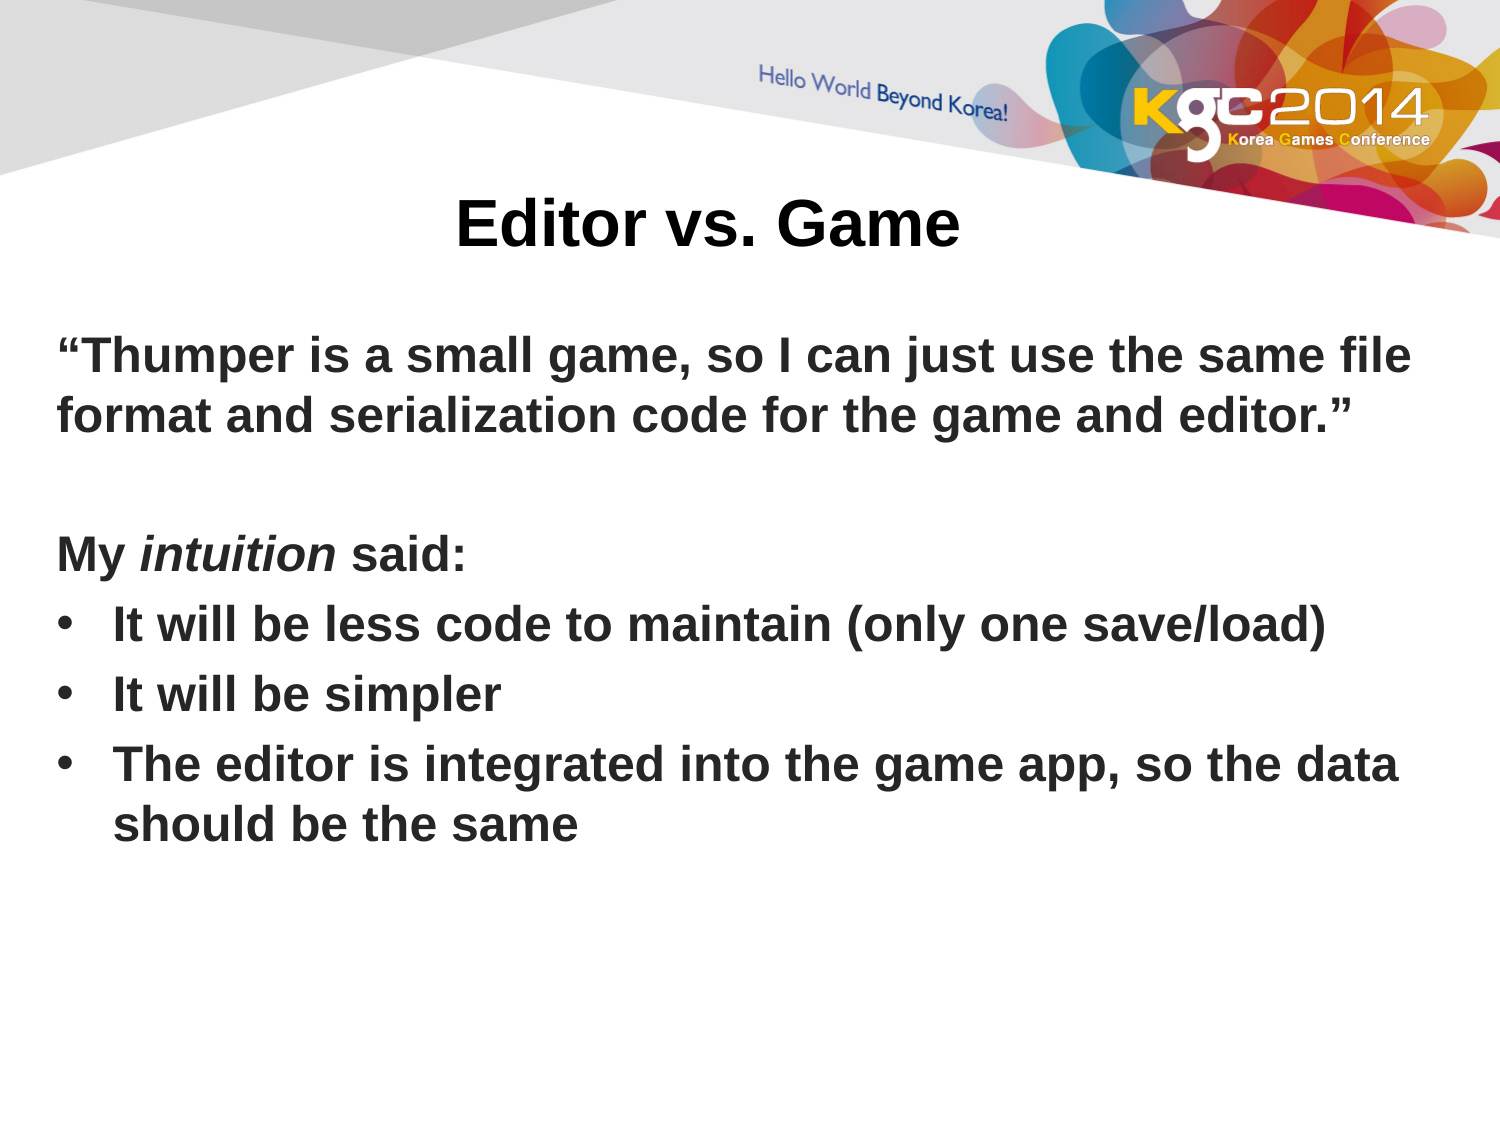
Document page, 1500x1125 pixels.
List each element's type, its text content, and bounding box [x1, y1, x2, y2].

title Editor vs. Game [41, 160, 1377, 279]
picture [0, 0, 1500, 1125]
list “Thumper is a small game, so I can just use the same file format and serialization code for the game and editor.” My intuition said: It will be less code to maintain (only one save/load) It will be simpler The editor is integrated into the game app, so the data should be the same [41, 314, 1459, 1024]
